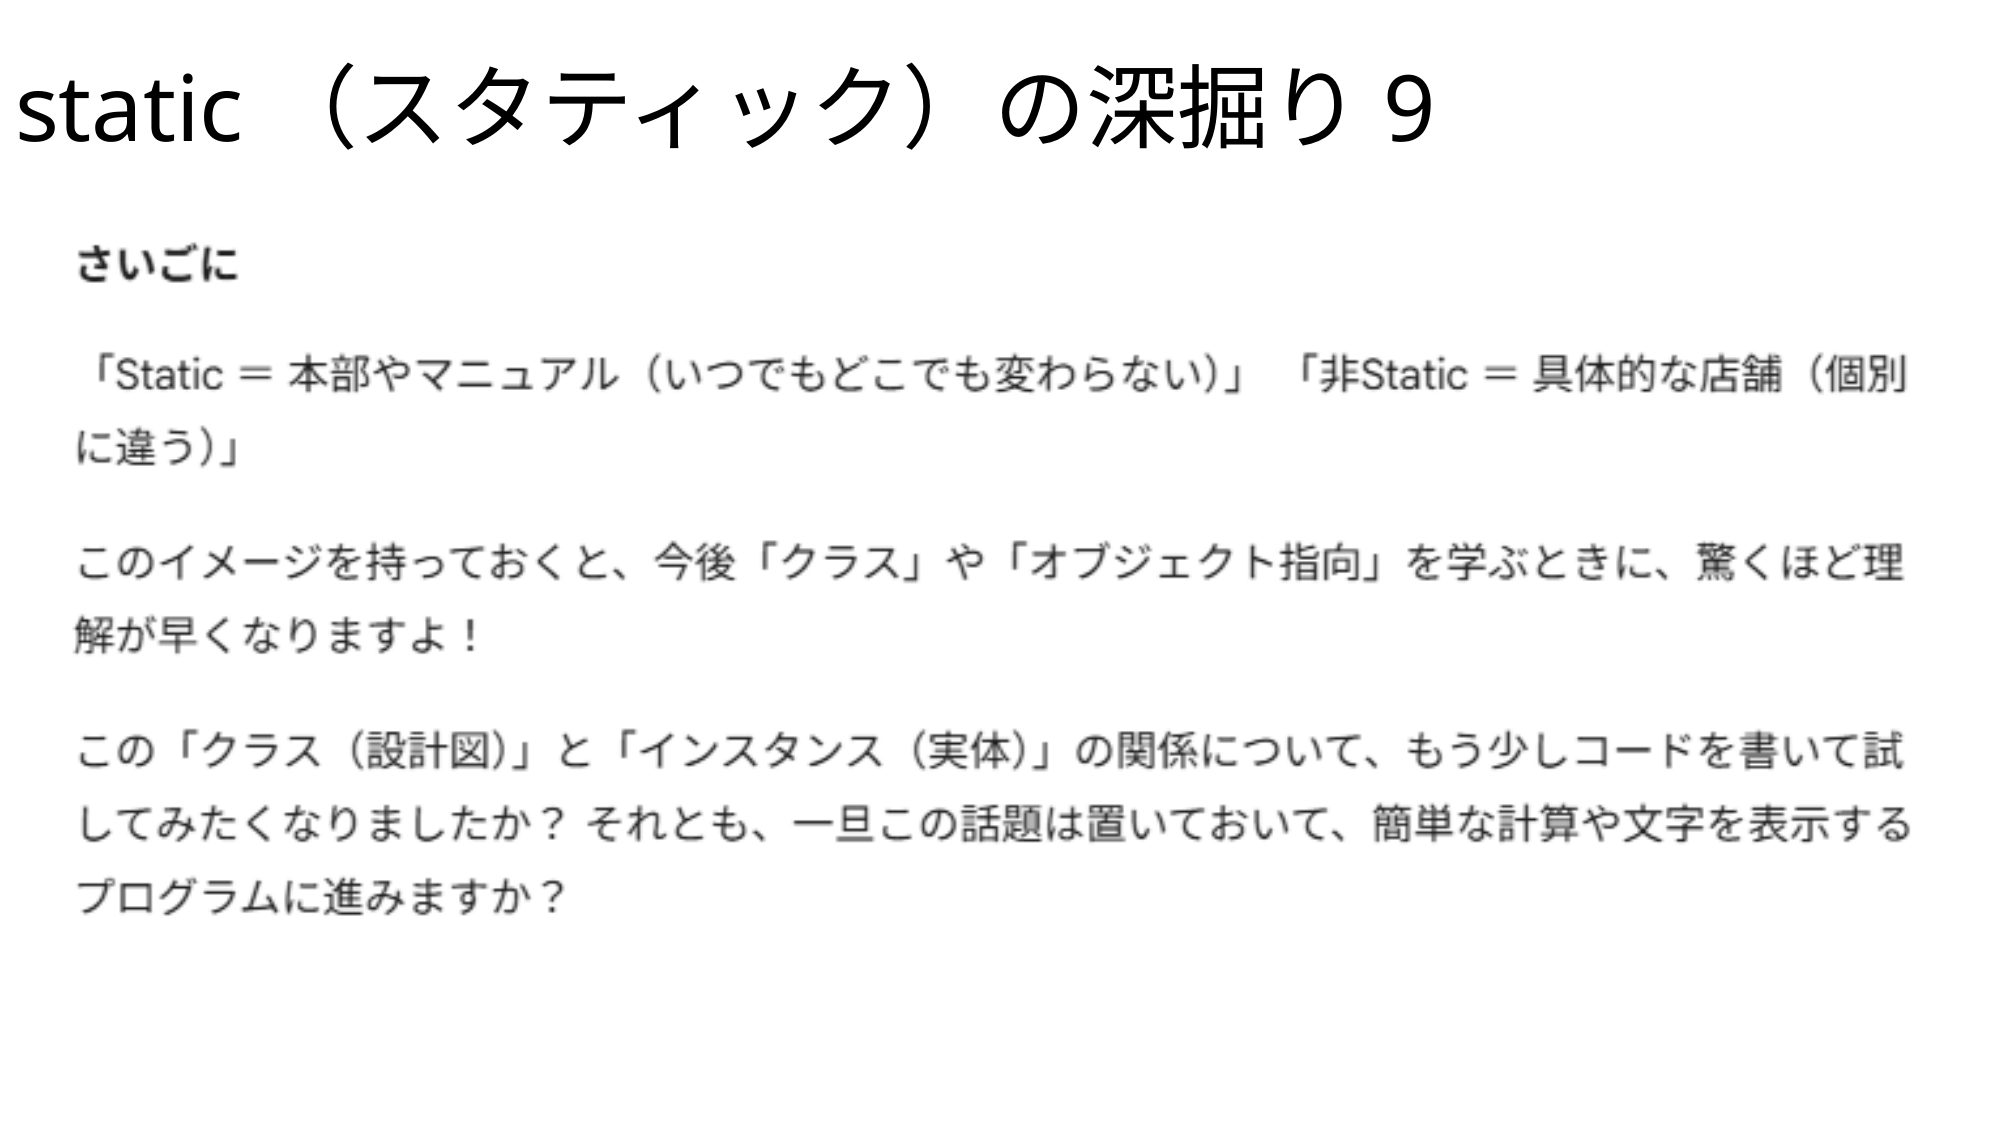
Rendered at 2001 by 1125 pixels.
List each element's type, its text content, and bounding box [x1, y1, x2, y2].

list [61, 219, 1939, 934]
title static（スタティック）の深掘り9 [0, 3, 1725, 221]
